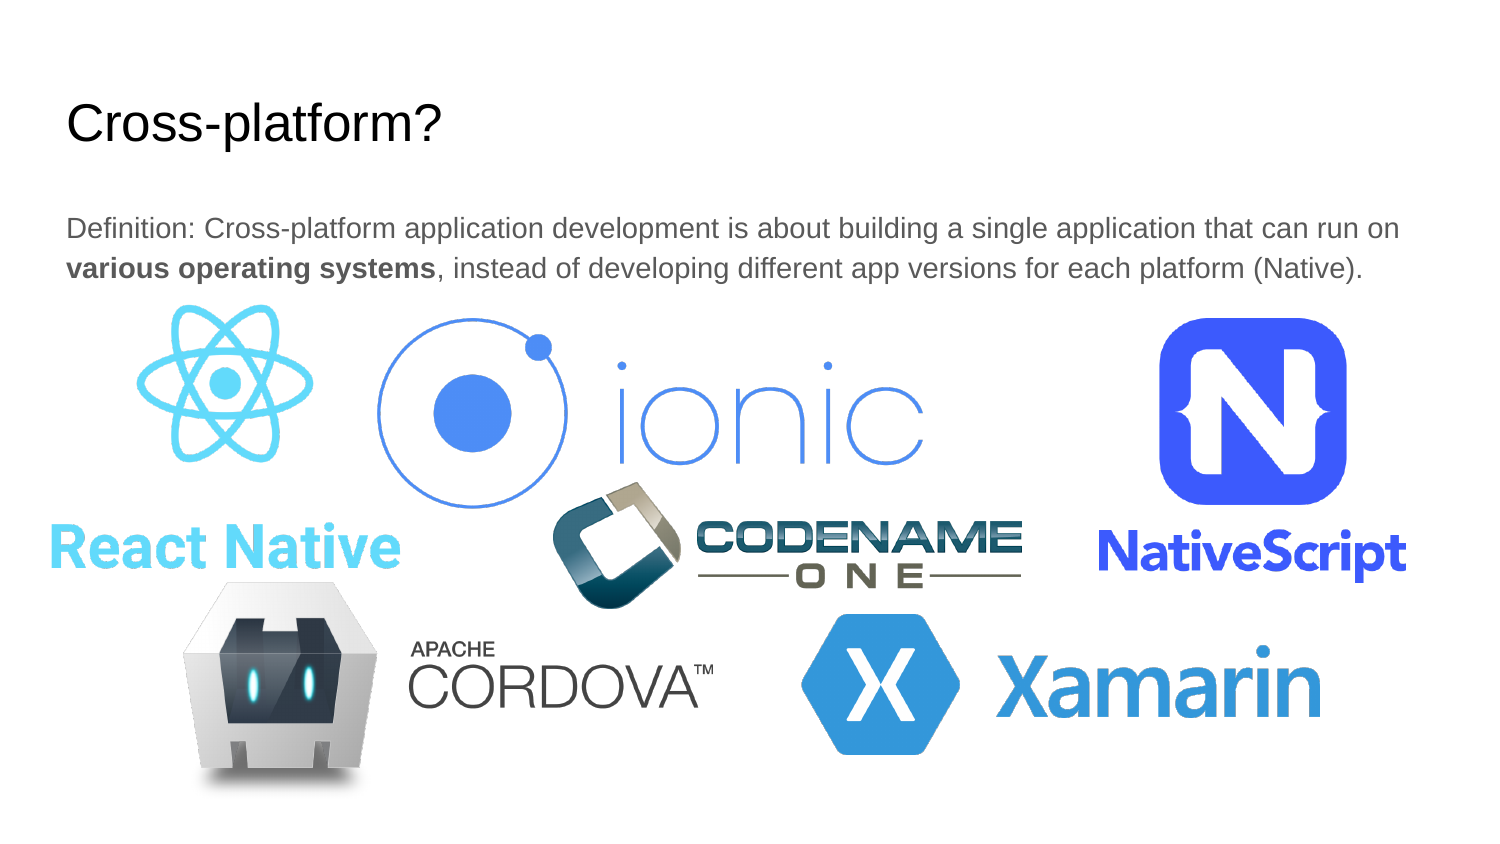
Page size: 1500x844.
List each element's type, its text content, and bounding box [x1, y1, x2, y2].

picture [1098, 317, 1406, 583]
title Cross-platform? [51, 72, 1449, 167]
list Definition: Cross-platform application development is about building a single application that can run on various operating systems, instead of developing different app versions for each platform (Native). [51, 189, 1449, 315]
picture [50, 304, 1320, 800]
